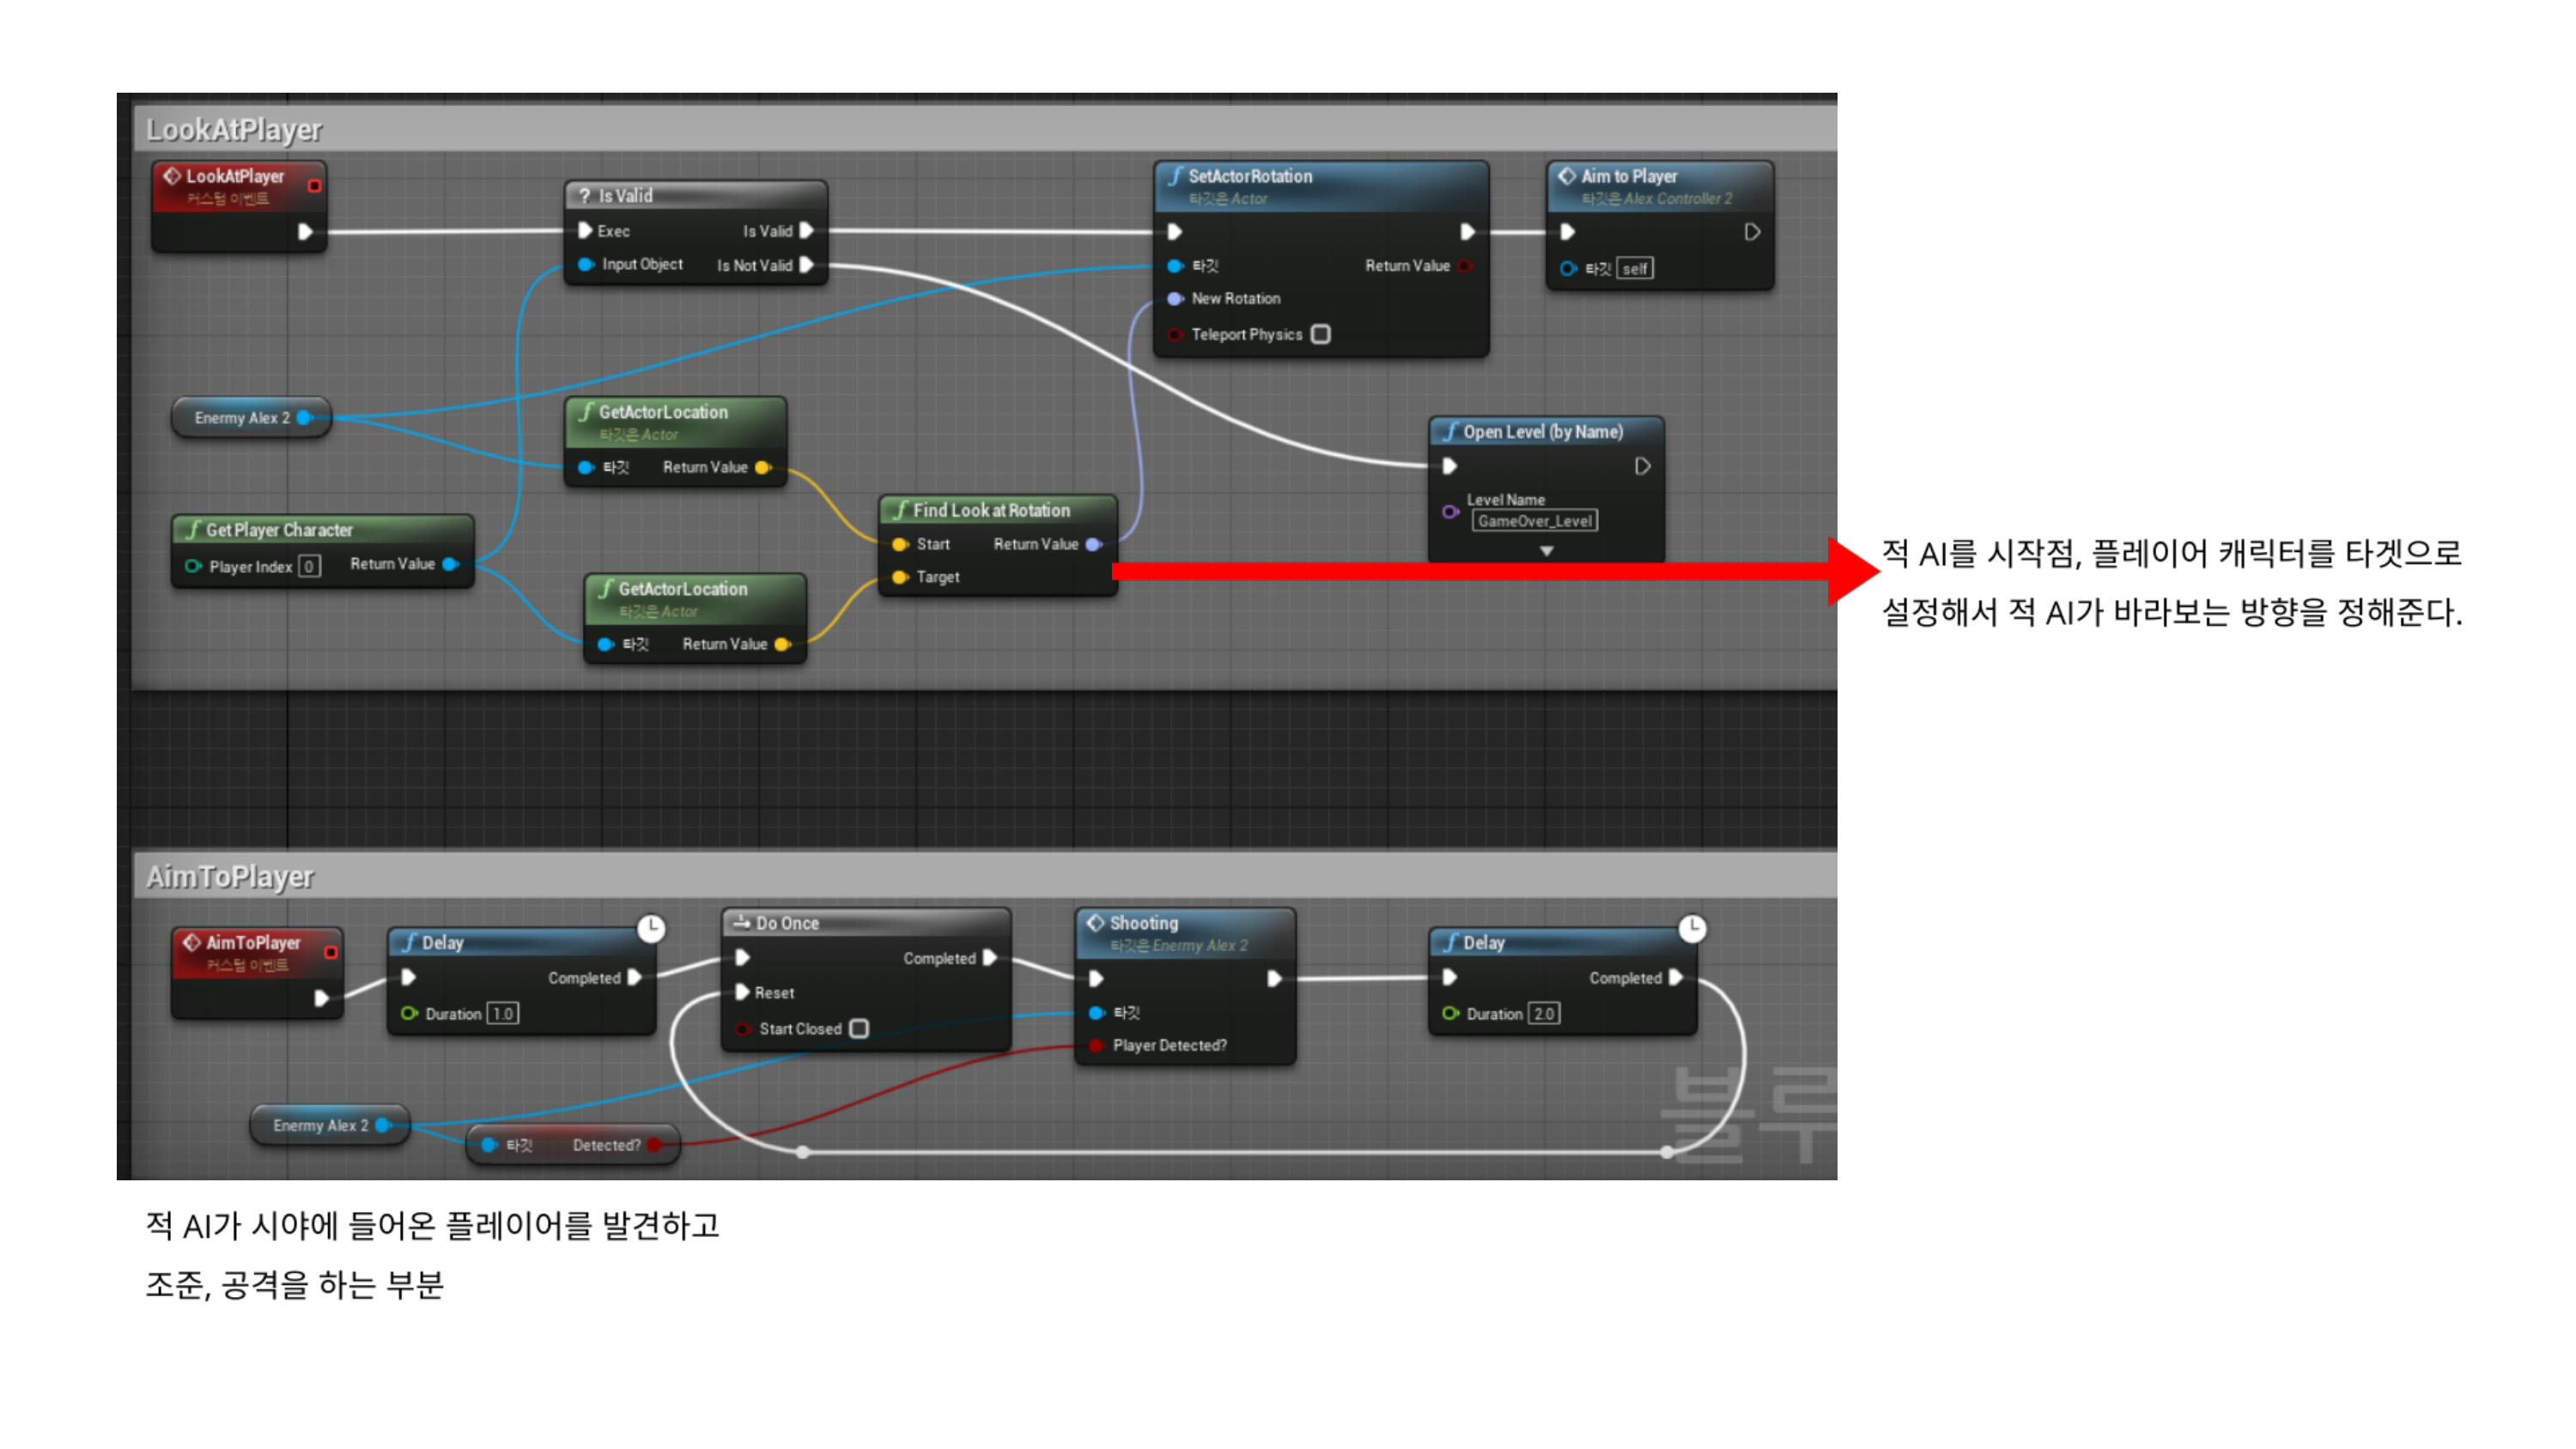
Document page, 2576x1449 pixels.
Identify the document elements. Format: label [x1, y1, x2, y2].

picture [1875, 526, 2480, 652]
text_box [116, 93, 1838, 1181]
text_box [1112, 537, 1881, 608]
picture [140, 1199, 735, 1325]
